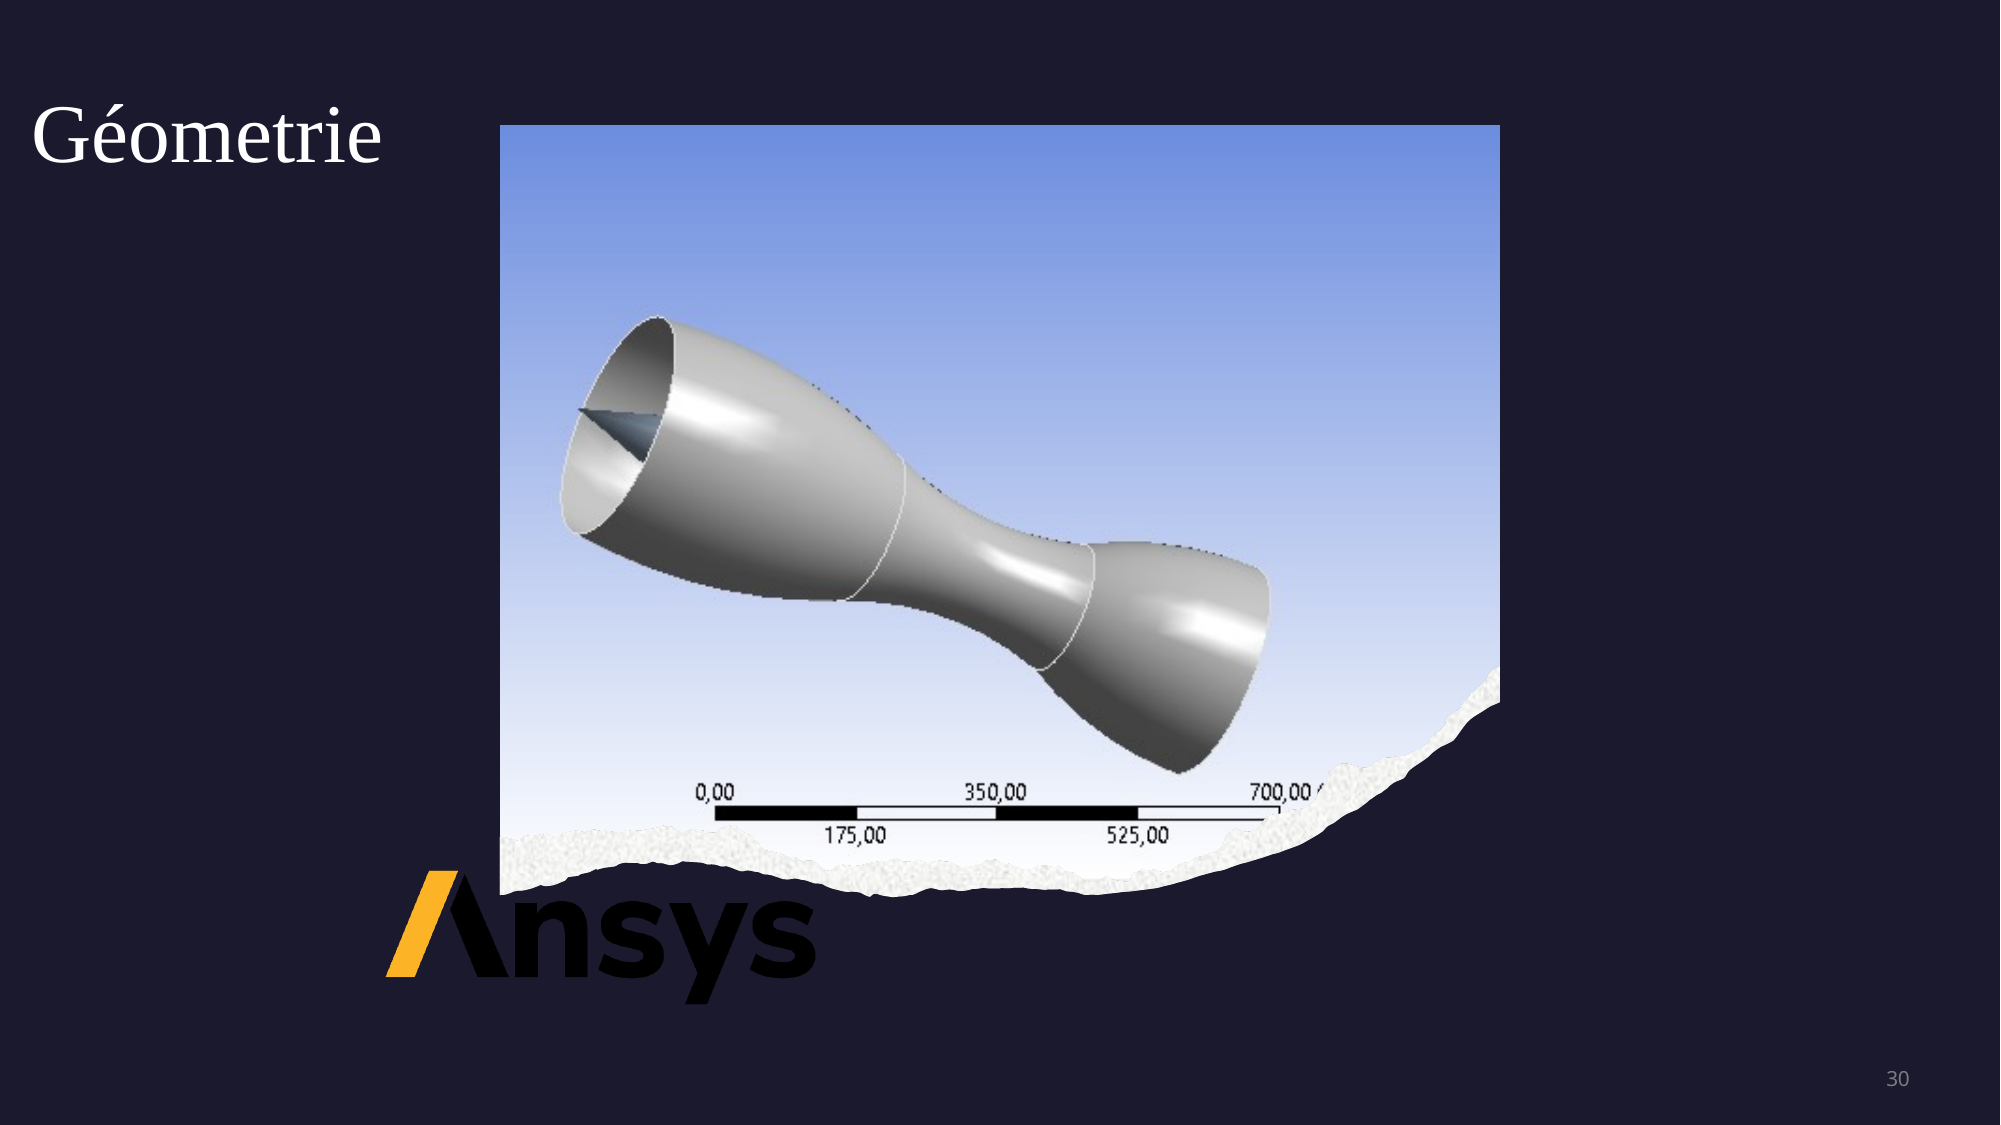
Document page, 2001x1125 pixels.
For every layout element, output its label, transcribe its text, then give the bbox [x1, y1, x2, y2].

slide_number 30 [1632, 1067, 1910, 1093]
title Géometrie [31, 29, 902, 241]
picture [368, 124, 1500, 1014]
